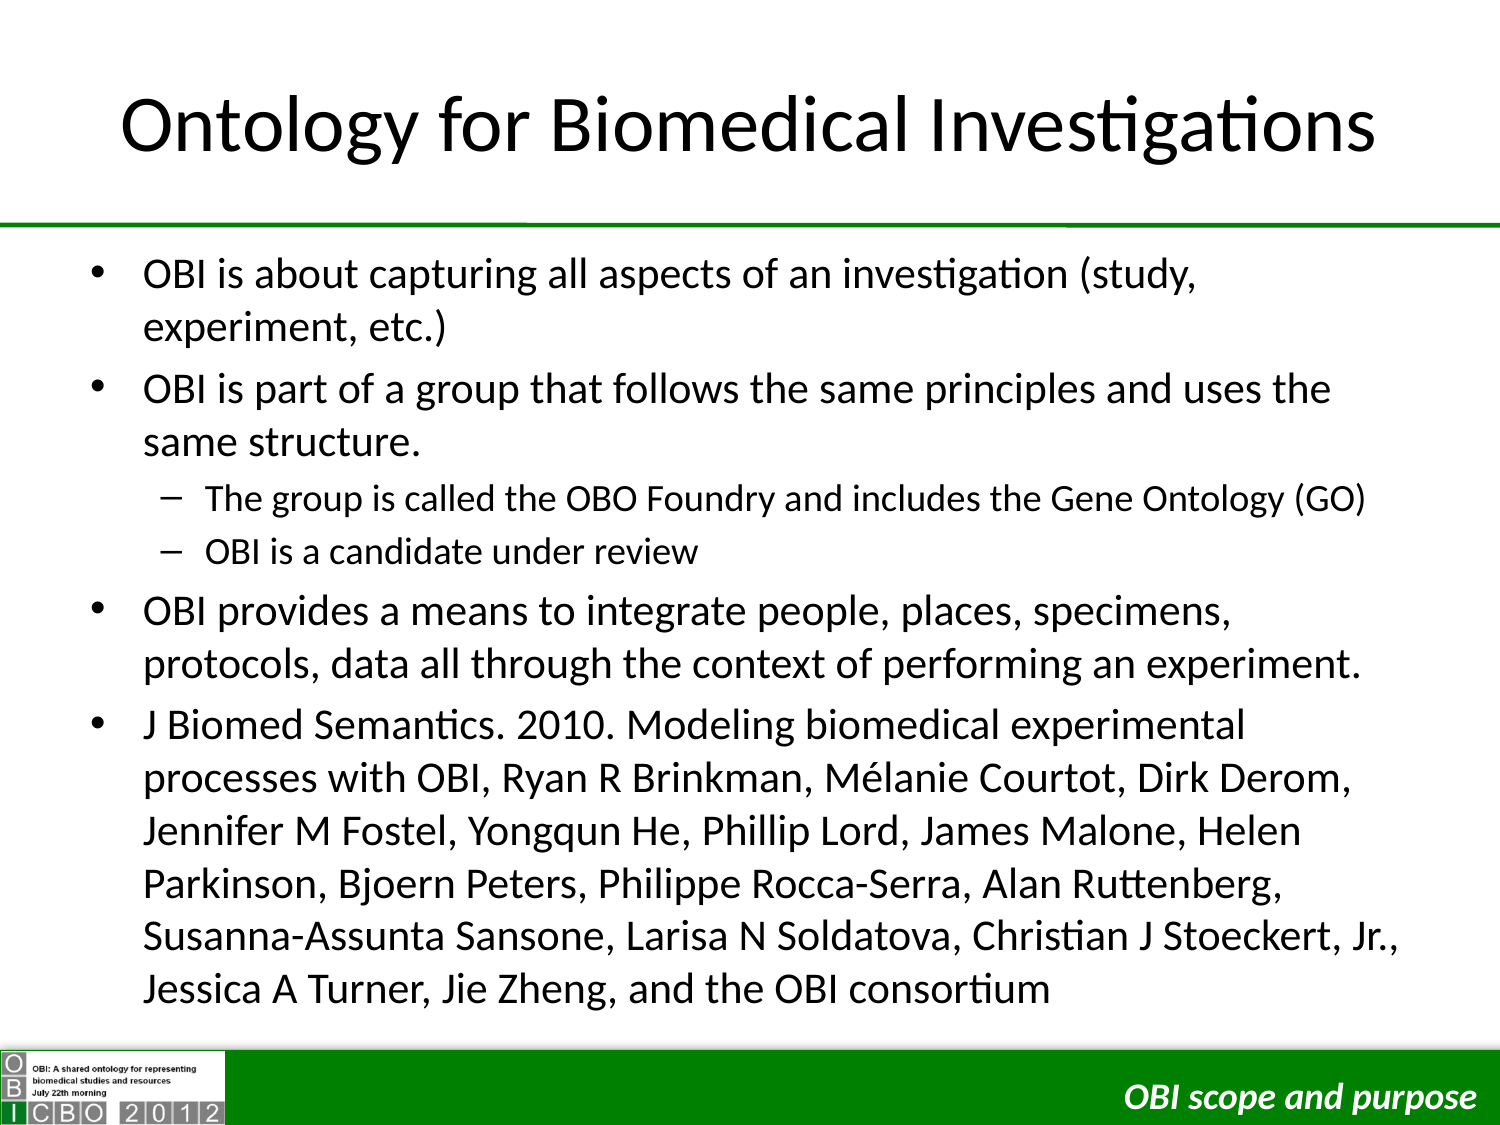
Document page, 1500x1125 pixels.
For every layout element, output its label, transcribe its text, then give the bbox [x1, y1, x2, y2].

title Ontology for Biomedical Investigations [75, 24, 1425, 213]
text_box OBI scope and purpose [1109, 1064, 1493, 1125]
list OBI is about capturing all aspects of an investigation (study, experiment, etc.) OBI is part of a group that follows the same principles and uses the same structure. The group is called the OBO Foundry and includes the Gene Ontology (GO) OBI is a candidate under review OBI provides a means to integrate people, places, specimens, protocols, data all through the context of performing an experiment. J Biomed Semantics. 2010. Modeling biomedical experimental processes with OBI, Ryan R Brinkman, Mélanie Courtot, Dirk Derom, Jennifer M Fostel, Yongqun He, Phillip Lord, James Malone, Helen Parkinson, Bjoern Peters, Philippe Rocca-Serra, Alan Ruttenberg, Susanna-Assunta Sansone, Larisa N Soldatova, Christian J Stoeckert, Jr., Jessica A Turner, Jie Zheng, and the OBI consortium [75, 237, 1425, 1038]
picture [1, 1051, 225, 1125]
